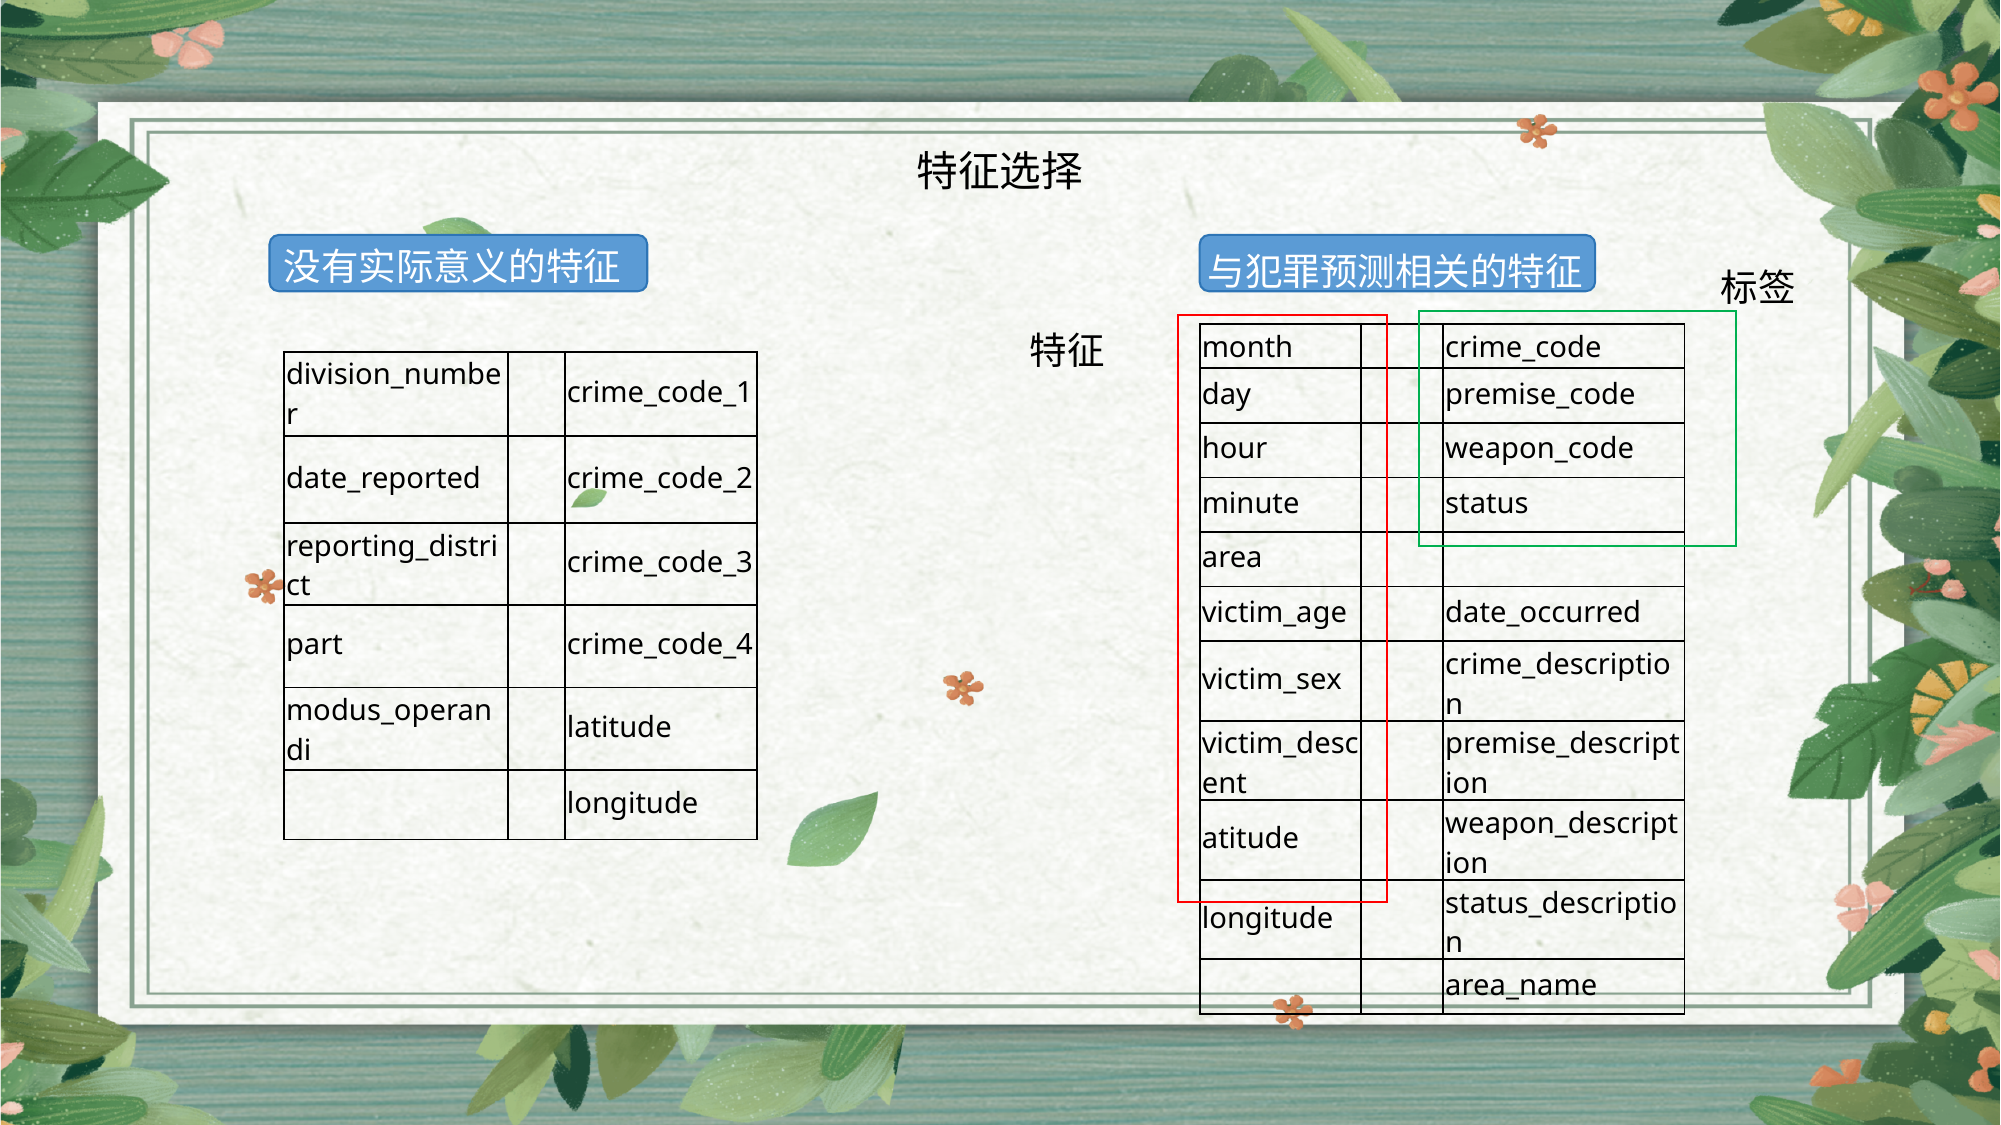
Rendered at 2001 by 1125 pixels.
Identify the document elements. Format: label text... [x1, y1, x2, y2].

table_cell [1388, 801, 1442, 879]
table_cell date_occurred [1444, 587, 1684, 640]
table_cell premise_description [1444, 722, 1684, 799]
table_cell [1362, 881, 1442, 958]
table_cell [509, 771, 564, 839]
table_cell [1388, 533, 1442, 586]
table_cell [1388, 478, 1418, 531]
text_box 没有实际意义的特征 [283, 220, 680, 286]
table_cell [1388, 642, 1442, 720]
table_cell date_reported [285, 437, 507, 522]
table_cell longitude [1201, 903, 1360, 958]
table_cell [509, 606, 564, 687]
table_cell [1388, 587, 1442, 640]
table_header [1388, 325, 1418, 367]
text_box [1198, 233, 1597, 293]
table_cell [509, 524, 564, 604]
text_box 与犯罪预测相关的特征 [1207, 215, 1555, 281]
text_box 特征 [1014, 319, 1160, 380]
text_box [1418, 310, 1737, 547]
table_cell modus_operandi [285, 688, 507, 769]
table_header crime_code_1 [566, 353, 756, 435]
table_header division_number [285, 353, 507, 435]
table_cell crime_description [1444, 642, 1684, 720]
table_cell crime_code_2 [566, 437, 756, 522]
table_cell [1388, 424, 1418, 477]
text_box 标签 [1705, 257, 1821, 317]
table_cell weapon_description [1444, 801, 1684, 879]
picture [3, 1, 2000, 1125]
table_cell [285, 771, 507, 839]
table_cell reporting_district [285, 524, 507, 604]
text_box [268, 233, 648, 293]
table_cell [1362, 960, 1442, 1013]
table_cell [1388, 369, 1418, 422]
table_header [509, 353, 564, 435]
table_cell part [285, 606, 507, 687]
table_cell [1201, 960, 1360, 1013]
text_box 特征选择 [901, 137, 1099, 203]
table_cell [509, 437, 564, 522]
table_cell latitude [566, 688, 756, 769]
table_cell crime_code_3 [566, 524, 756, 604]
table_cell crime_code_4 [566, 606, 756, 687]
text_box [1177, 314, 1388, 903]
table_cell status_description [1444, 881, 1684, 958]
table_cell [1388, 722, 1442, 799]
table_cell [1444, 547, 1684, 586]
table_cell [509, 688, 564, 769]
table_cell longitude [566, 771, 756, 839]
table_cell area_name [1444, 960, 1684, 1013]
